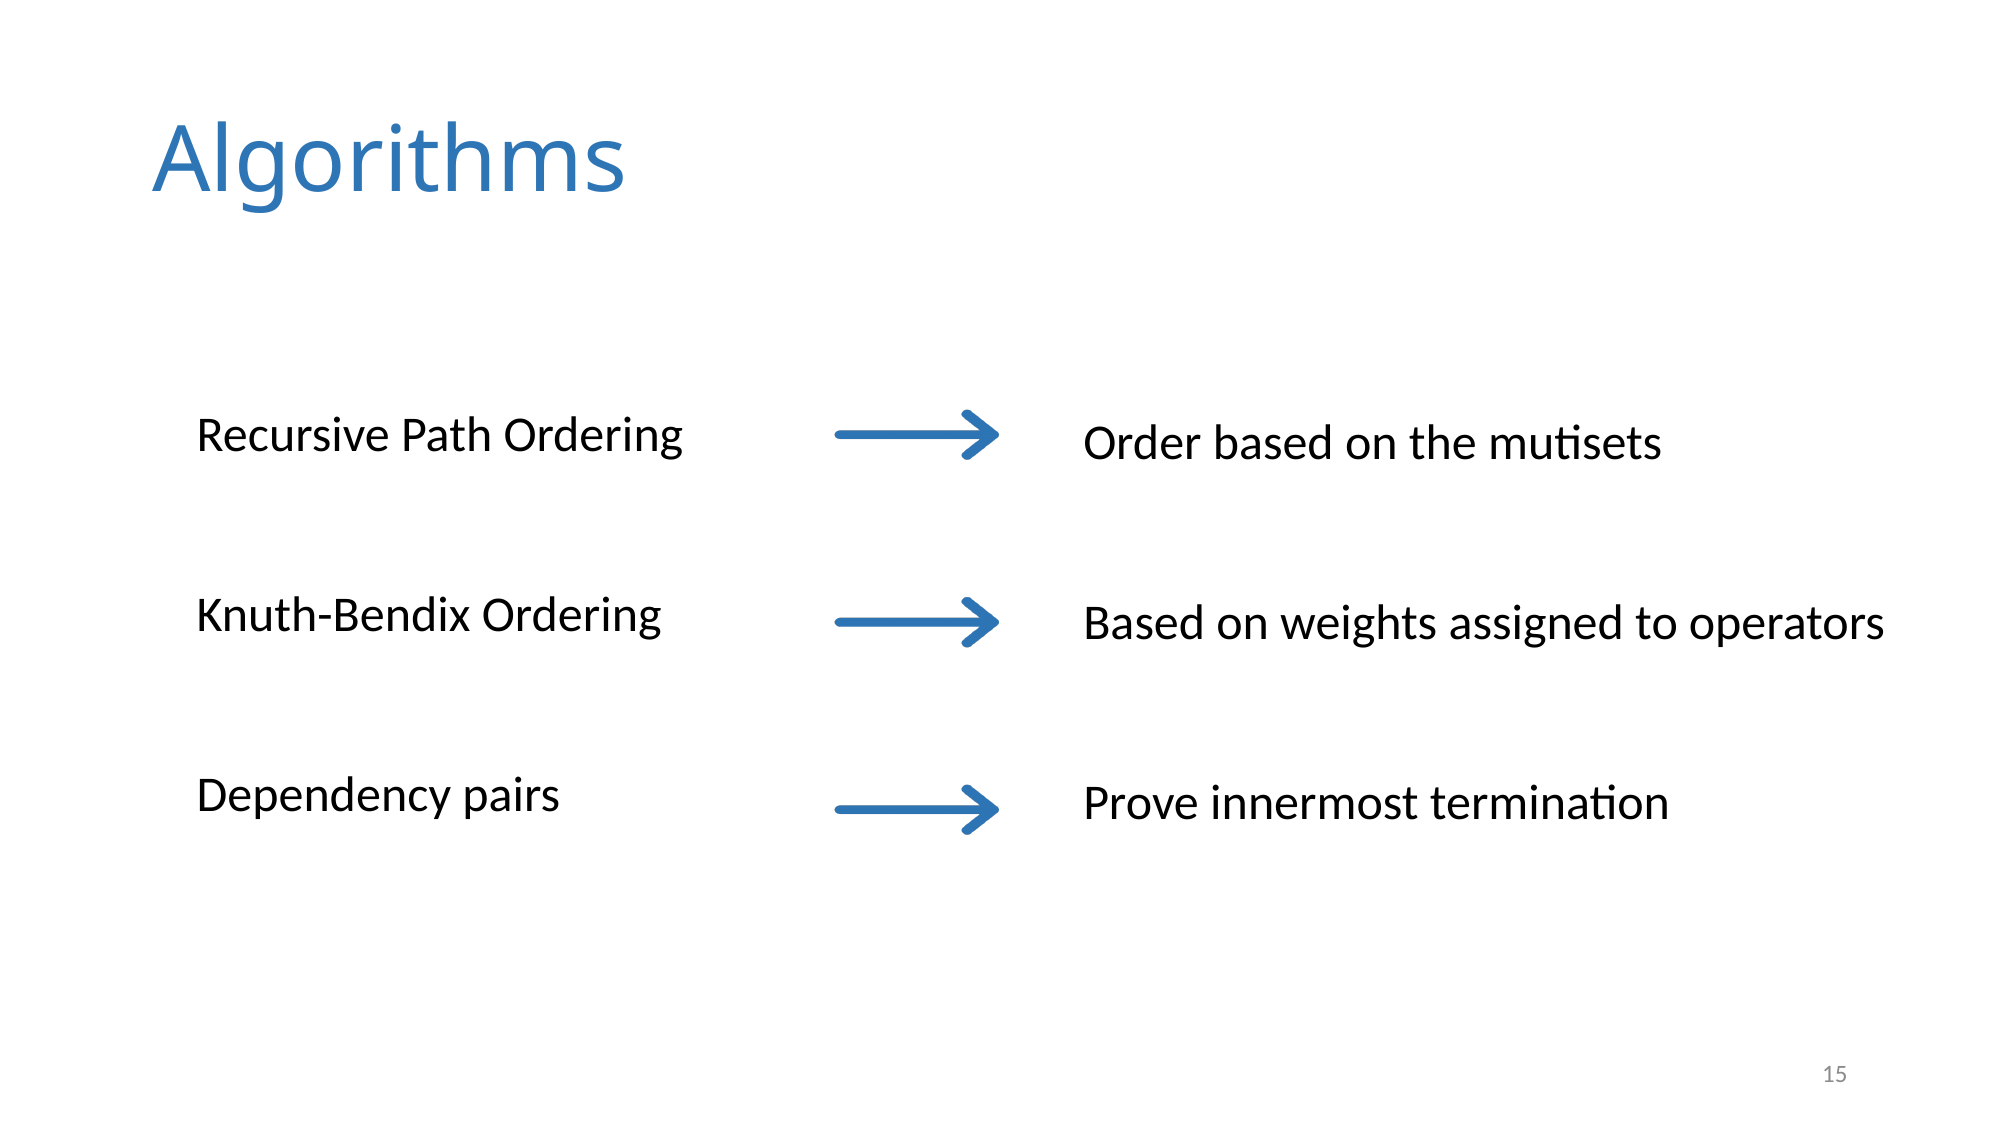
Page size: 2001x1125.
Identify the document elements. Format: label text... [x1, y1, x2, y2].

text_box <number> [1412, 1042, 1863, 1103]
picture [826, 551, 1006, 693]
picture [826, 739, 1006, 881]
text_box Algorithms [137, 52, 1863, 270]
text_box Order based on the mutisets Based on weights assigned to operators Prove innermost termination [1068, 402, 1917, 898]
text_box Recursive Path Ordering Knuth-Bendix Ordering Dependency pairs [181, 394, 765, 949]
picture [827, 364, 1007, 506]
